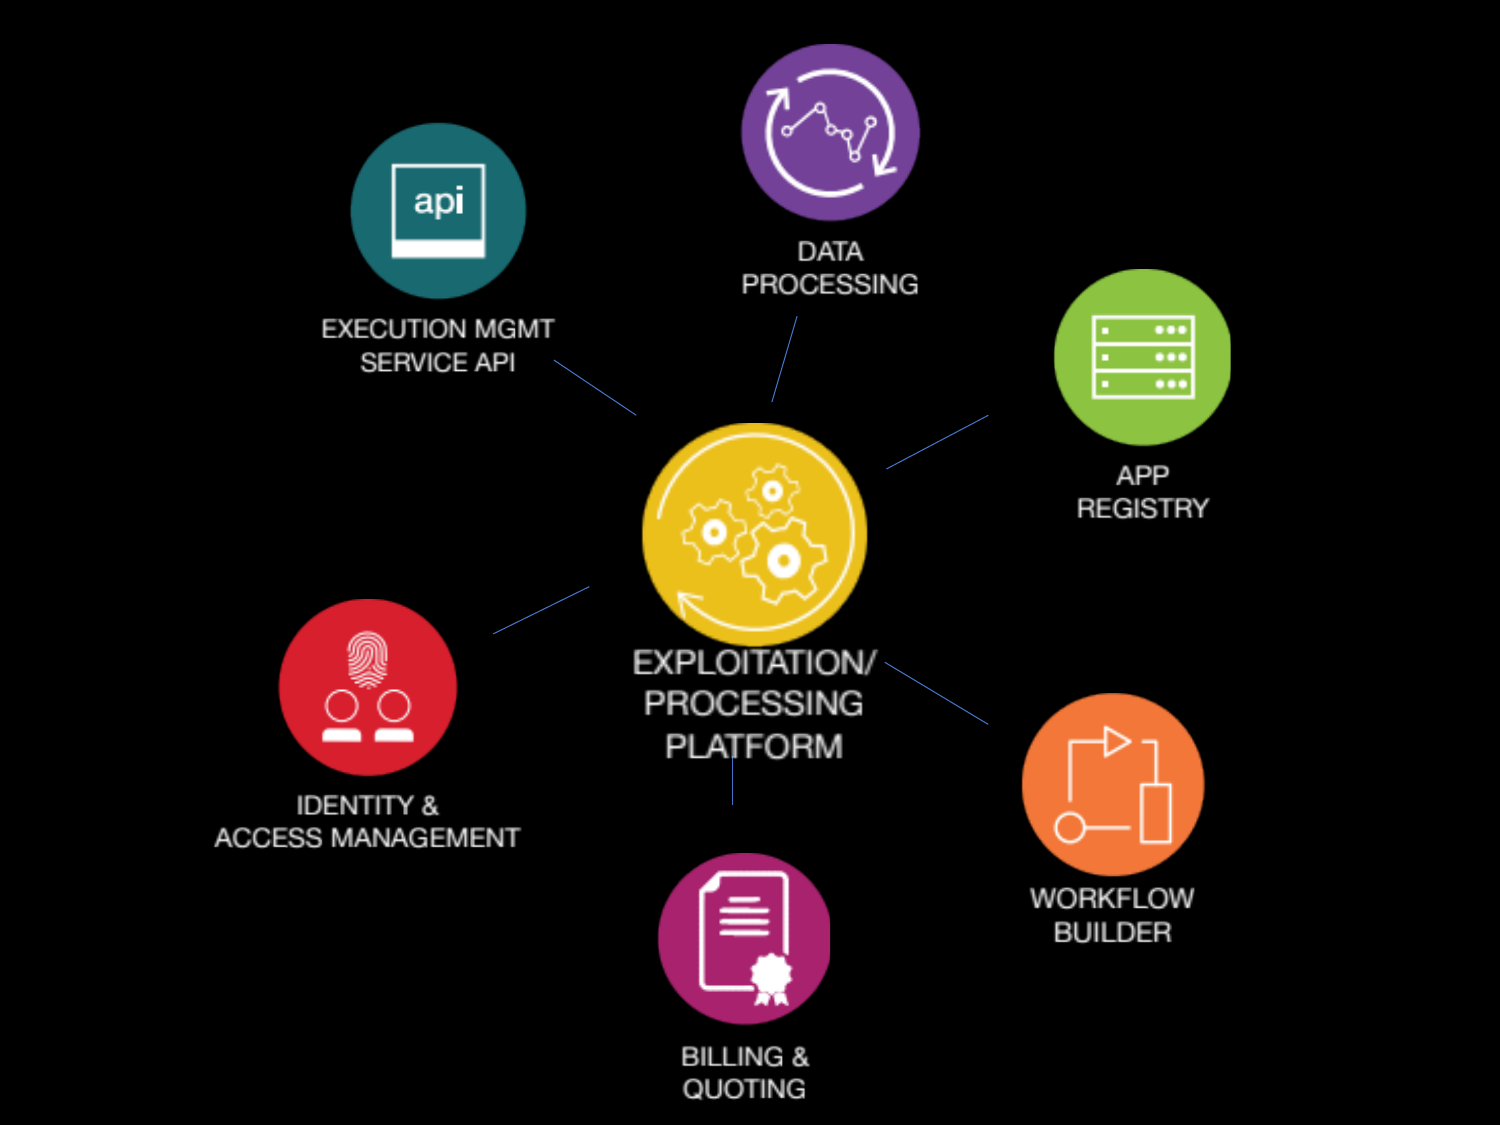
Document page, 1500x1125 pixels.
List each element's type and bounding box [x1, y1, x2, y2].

text_box [771, 316, 798, 403]
text_box [889, 662, 989, 725]
picture [201, 599, 532, 866]
text_box [493, 586, 590, 634]
picture [617, 423, 889, 762]
picture [1015, 693, 1207, 960]
picture [657, 853, 831, 1120]
text_box [553, 360, 637, 416]
text_box [886, 415, 989, 469]
picture [1053, 269, 1231, 535]
picture [308, 121, 567, 388]
picture [726, 44, 931, 311]
